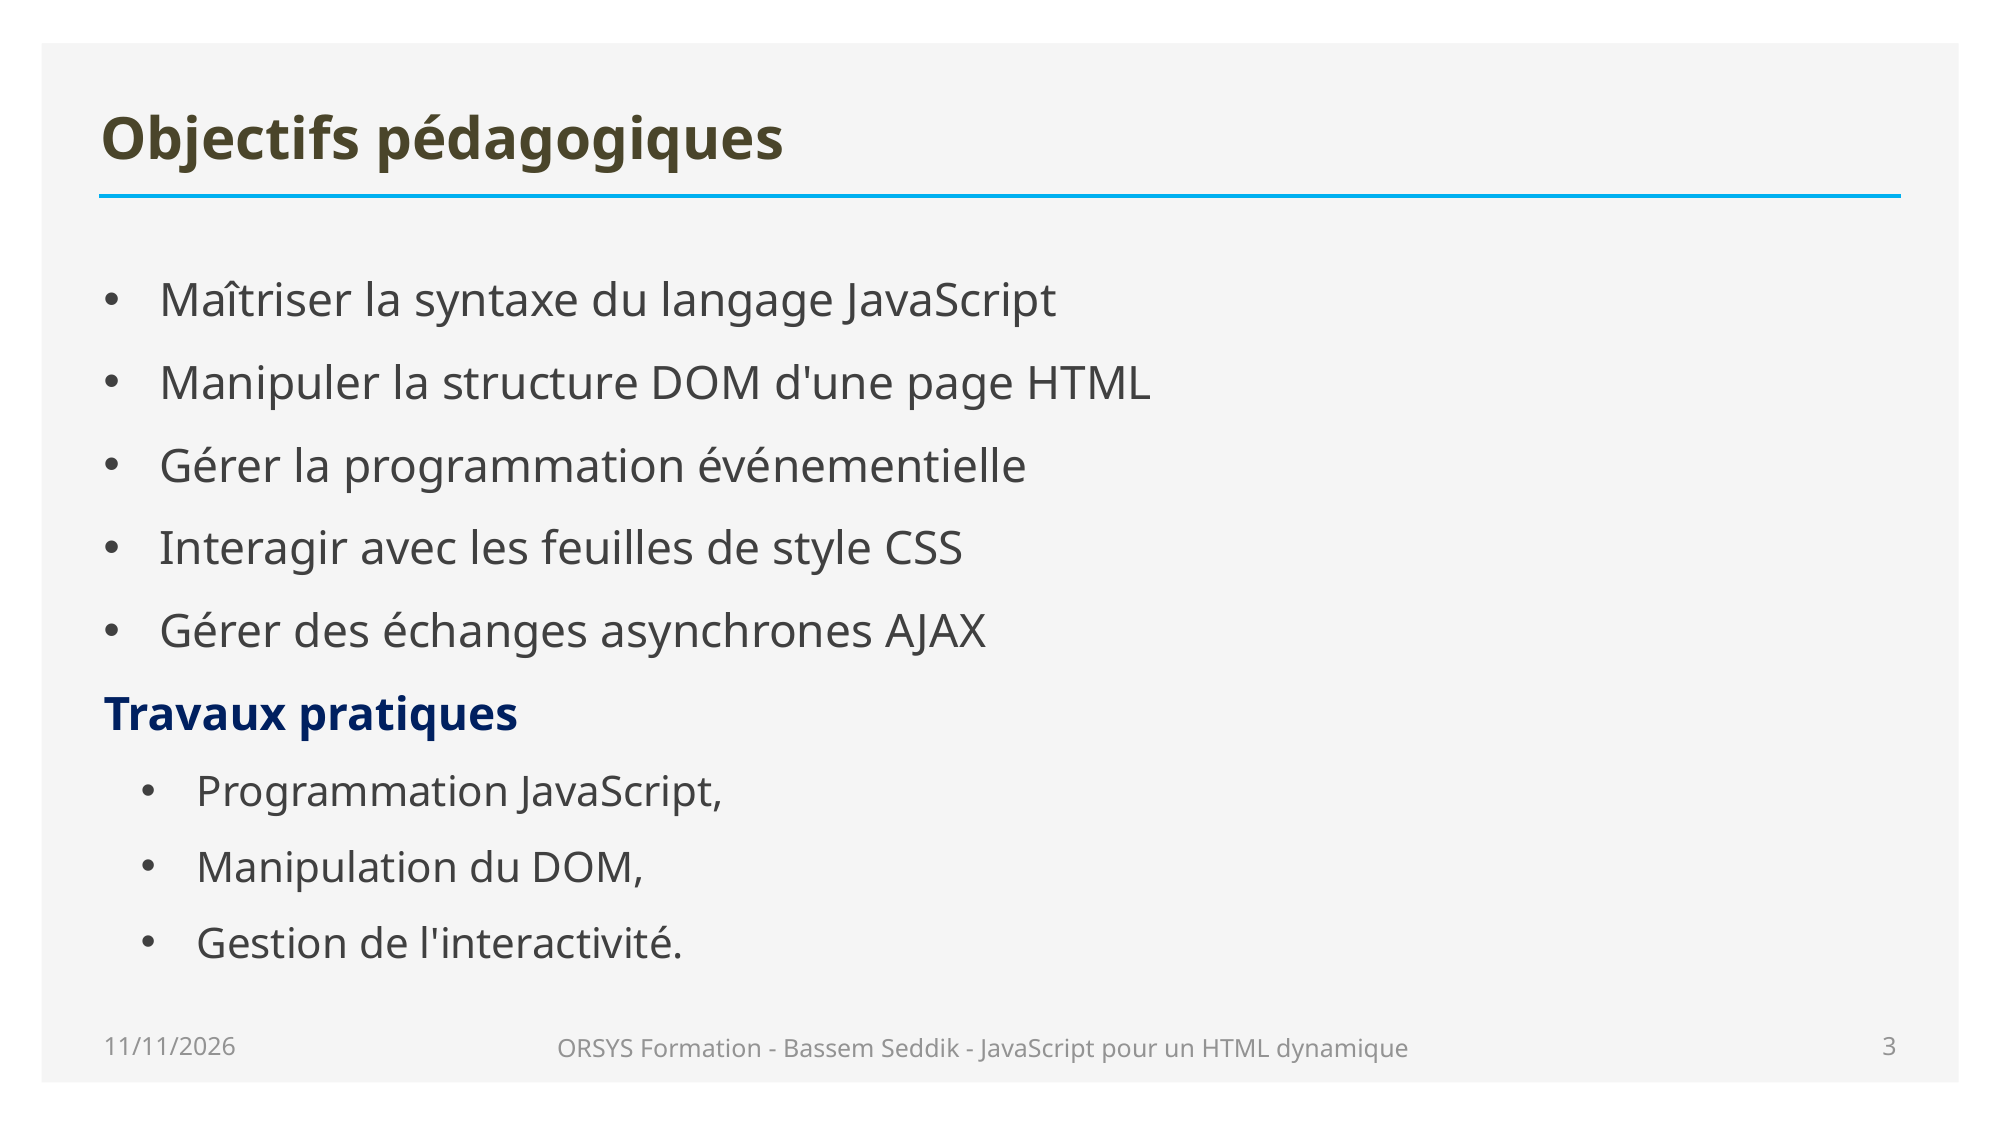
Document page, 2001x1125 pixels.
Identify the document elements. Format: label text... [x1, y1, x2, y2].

title Objectifs pédagogiques [85, 73, 1888, 179]
footer ORSYS Formation - Bassem Seddik - JavaScript pour un HTML dynamique [340, 1017, 1626, 1078]
list Maîtriser la syntaxe du langage JavaScript Manipuler la structure DOM d'une page HTML Gérer la programmation événementielle Interagir avec les feuilles de style CSS Gérer des échanges asynchrones AJAX Travaux pratiques Programmation JavaScript, Manipulation du DOM, Gestion de l'interactivité. [88, 235, 1888, 978]
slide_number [88, 1017, 340, 1078]
slide_number 3 [1626, 1017, 1912, 1078]
